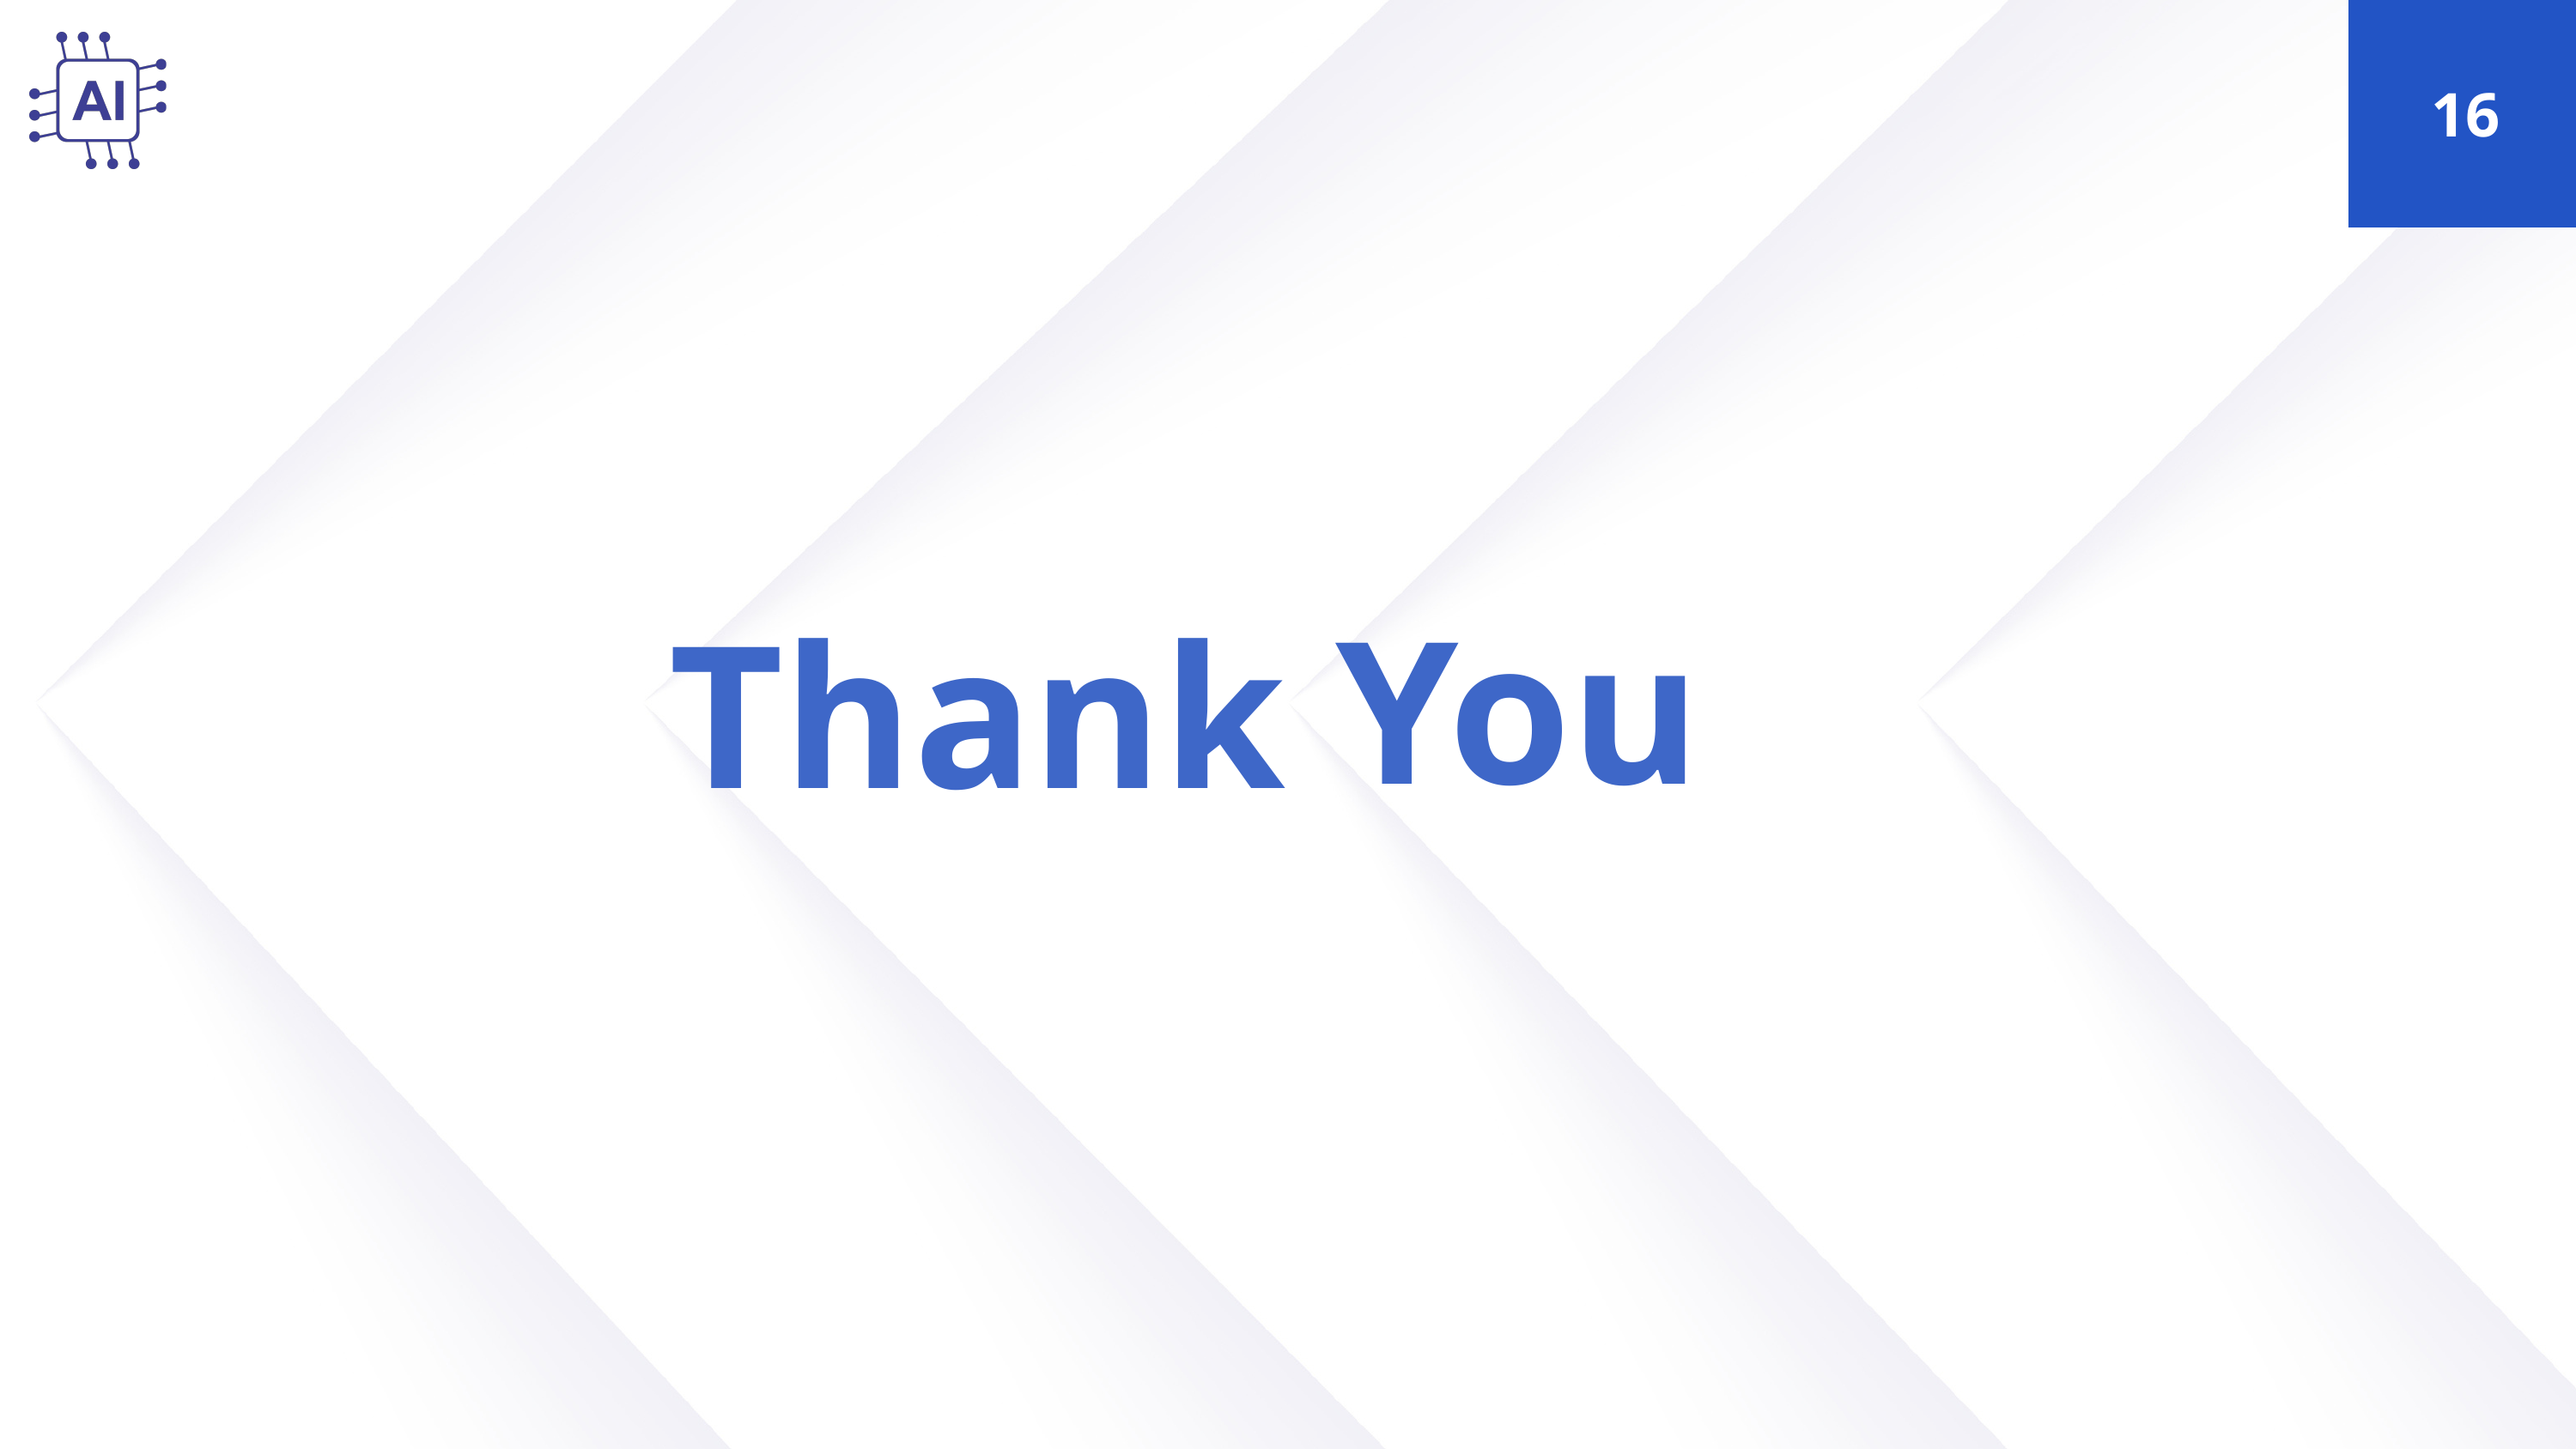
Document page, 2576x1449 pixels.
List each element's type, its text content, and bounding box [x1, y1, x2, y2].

text_box [29, 32, 167, 169]
text_box [0, 0, 2576, 1449]
text_box You [1335, 648, 1907, 824]
text_box Thank [669, 652, 1540, 828]
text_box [2348, 0, 2576, 228]
